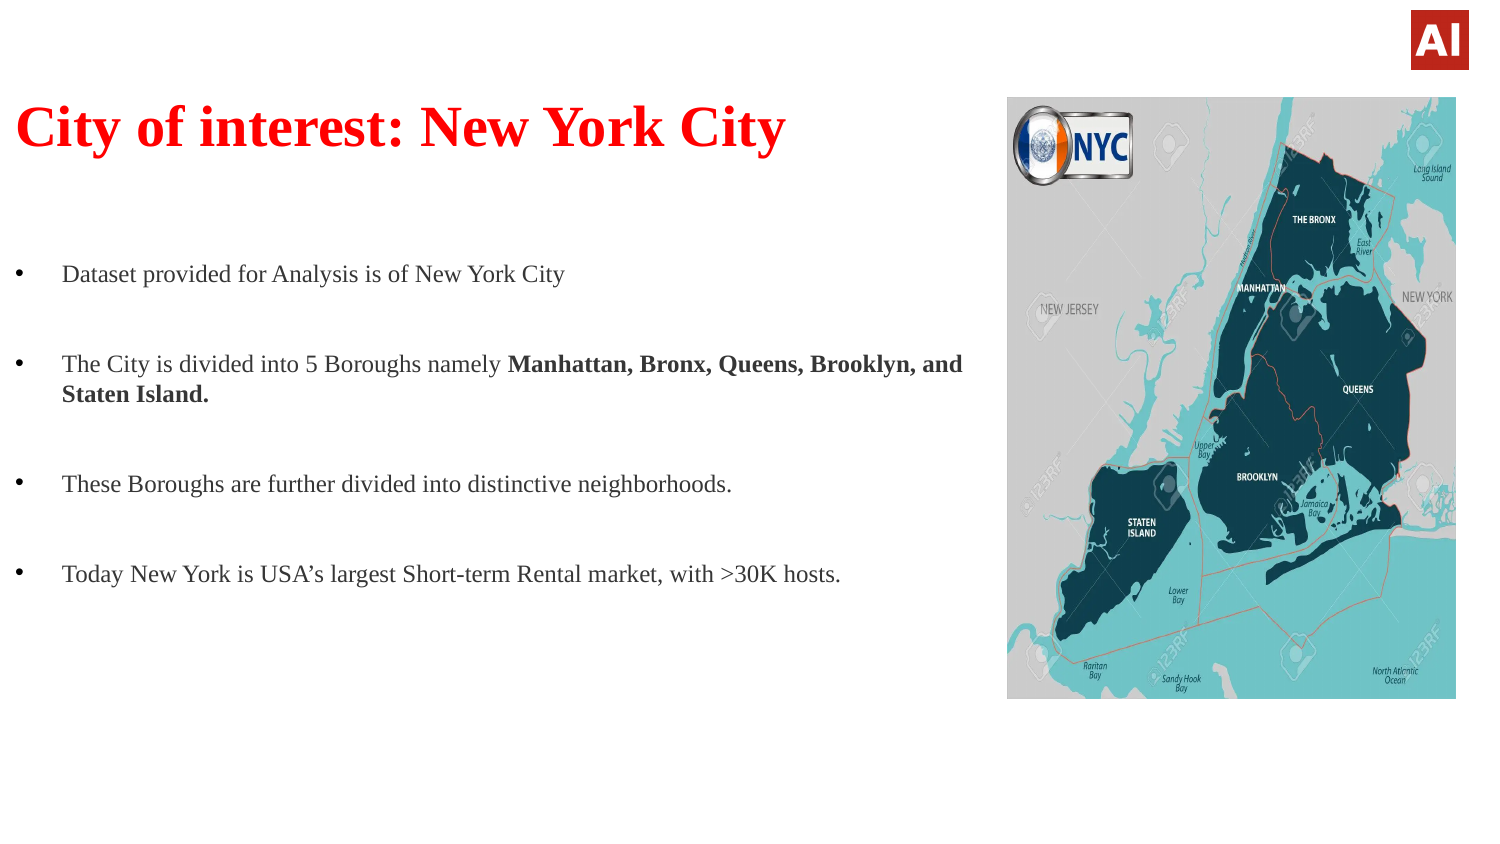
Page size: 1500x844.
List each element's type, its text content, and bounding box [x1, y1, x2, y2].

picture [1006, 97, 1457, 700]
title City of interest: New York City [0, 72, 1500, 149]
text_box Dataset provided for Analysis is of New York City The City is divided into 5 Boroughs namely Manhattan, Bronx, Queens, Brooklyn, and Staten Island. These Boroughs are further divided into distinctive neighborhoods. Today New York is USA’s largest Short-term Rental market, with >30K hosts. [0, 250, 1001, 595]
picture [1411, 10, 1469, 70]
